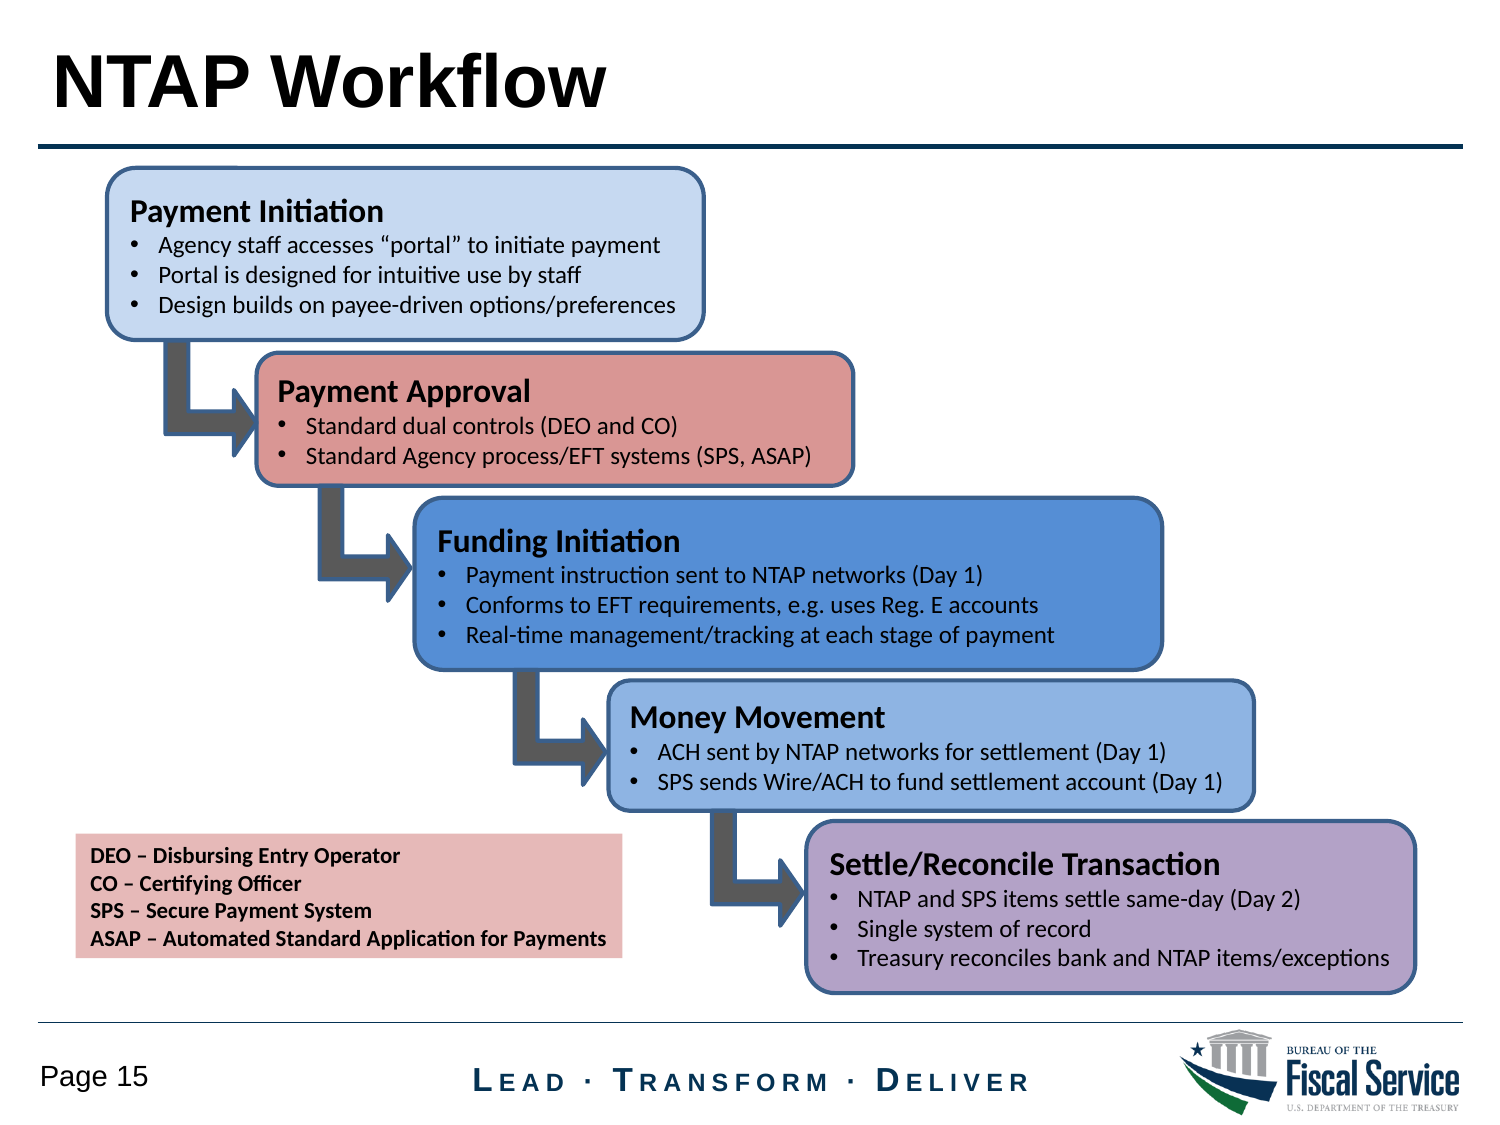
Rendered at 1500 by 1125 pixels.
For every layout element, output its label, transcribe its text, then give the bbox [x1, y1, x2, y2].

text_box Funding Initiation Payment instruction sent to NTAP networks (Day 1) Conforms to EFT requirements, e.g. uses Reg. E accounts Real-time management/tracking at each stage of payment [412, 495, 1165, 673]
text_box [709, 808, 805, 928]
picture [1175, 1026, 1463, 1118]
text_box [163, 338, 259, 458]
text_box DEO – Disbursing Entry Operator CO – Certifying Officer SPS – Secure Payment System ASAP – Automated Standard Application for Payments [75, 833, 623, 959]
text_box Payment Approval Standard dual controls (DEO and CO) Standard Agency process/EFT systems (SPS, ASAP) [254, 350, 856, 488]
list NTAP Workflow [37, 24, 1463, 138]
text_box [317, 483, 413, 603]
text_box Payment Initiation Agency staff accesses “portal” to initiate payment Portal is designed for intuitive use by staff Design builds on payee-driven options/preferences [104, 165, 706, 343]
text_box [512, 667, 608, 787]
text_box Money Movement ACH sent by NTAP networks for settlement (Day 1) SPS sends Wire/ACH to fund settlement account (Day 1) [606, 678, 1257, 813]
text_box Settle/Reconcile Transaction NTAP and SPS items settle same-day (Day 2) Single system of record Treasury reconciles bank and NTAP items/exceptions [804, 818, 1418, 996]
